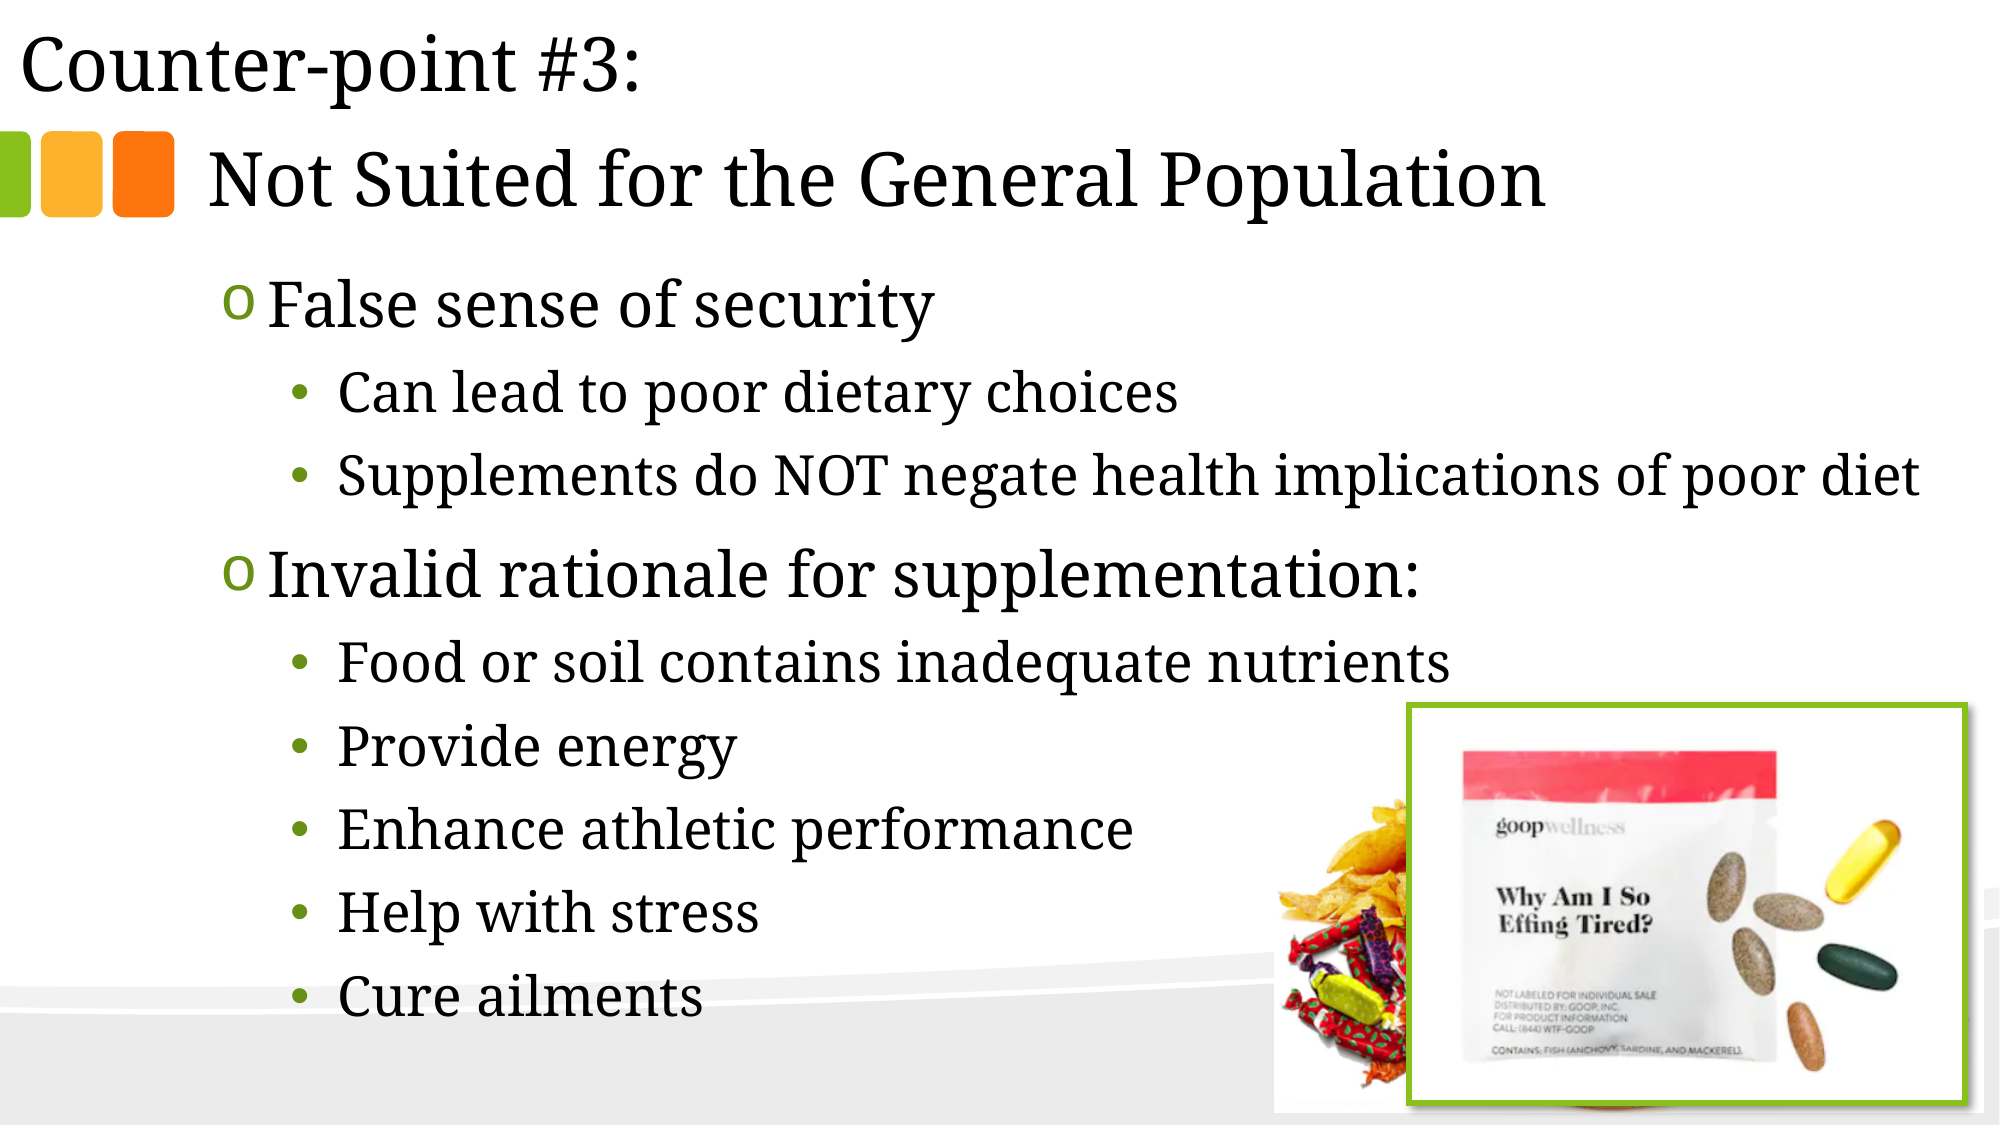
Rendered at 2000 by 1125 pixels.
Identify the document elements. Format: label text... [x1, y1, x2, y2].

picture [1274, 708, 1984, 1113]
title Counter-point #3: [0, 16, 1713, 116]
list False sense of security Can lead to poor dietary choices Supplements do NOT negate health implications of poor diet Invalid rationale for supplementation: Food or soil contains inadequate nutrients Provide energy Enhance athletic performance Help with stress Cure ailments [199, 262, 1950, 1088]
text_box Not Suited for the General Population [187, 94, 1575, 232]
